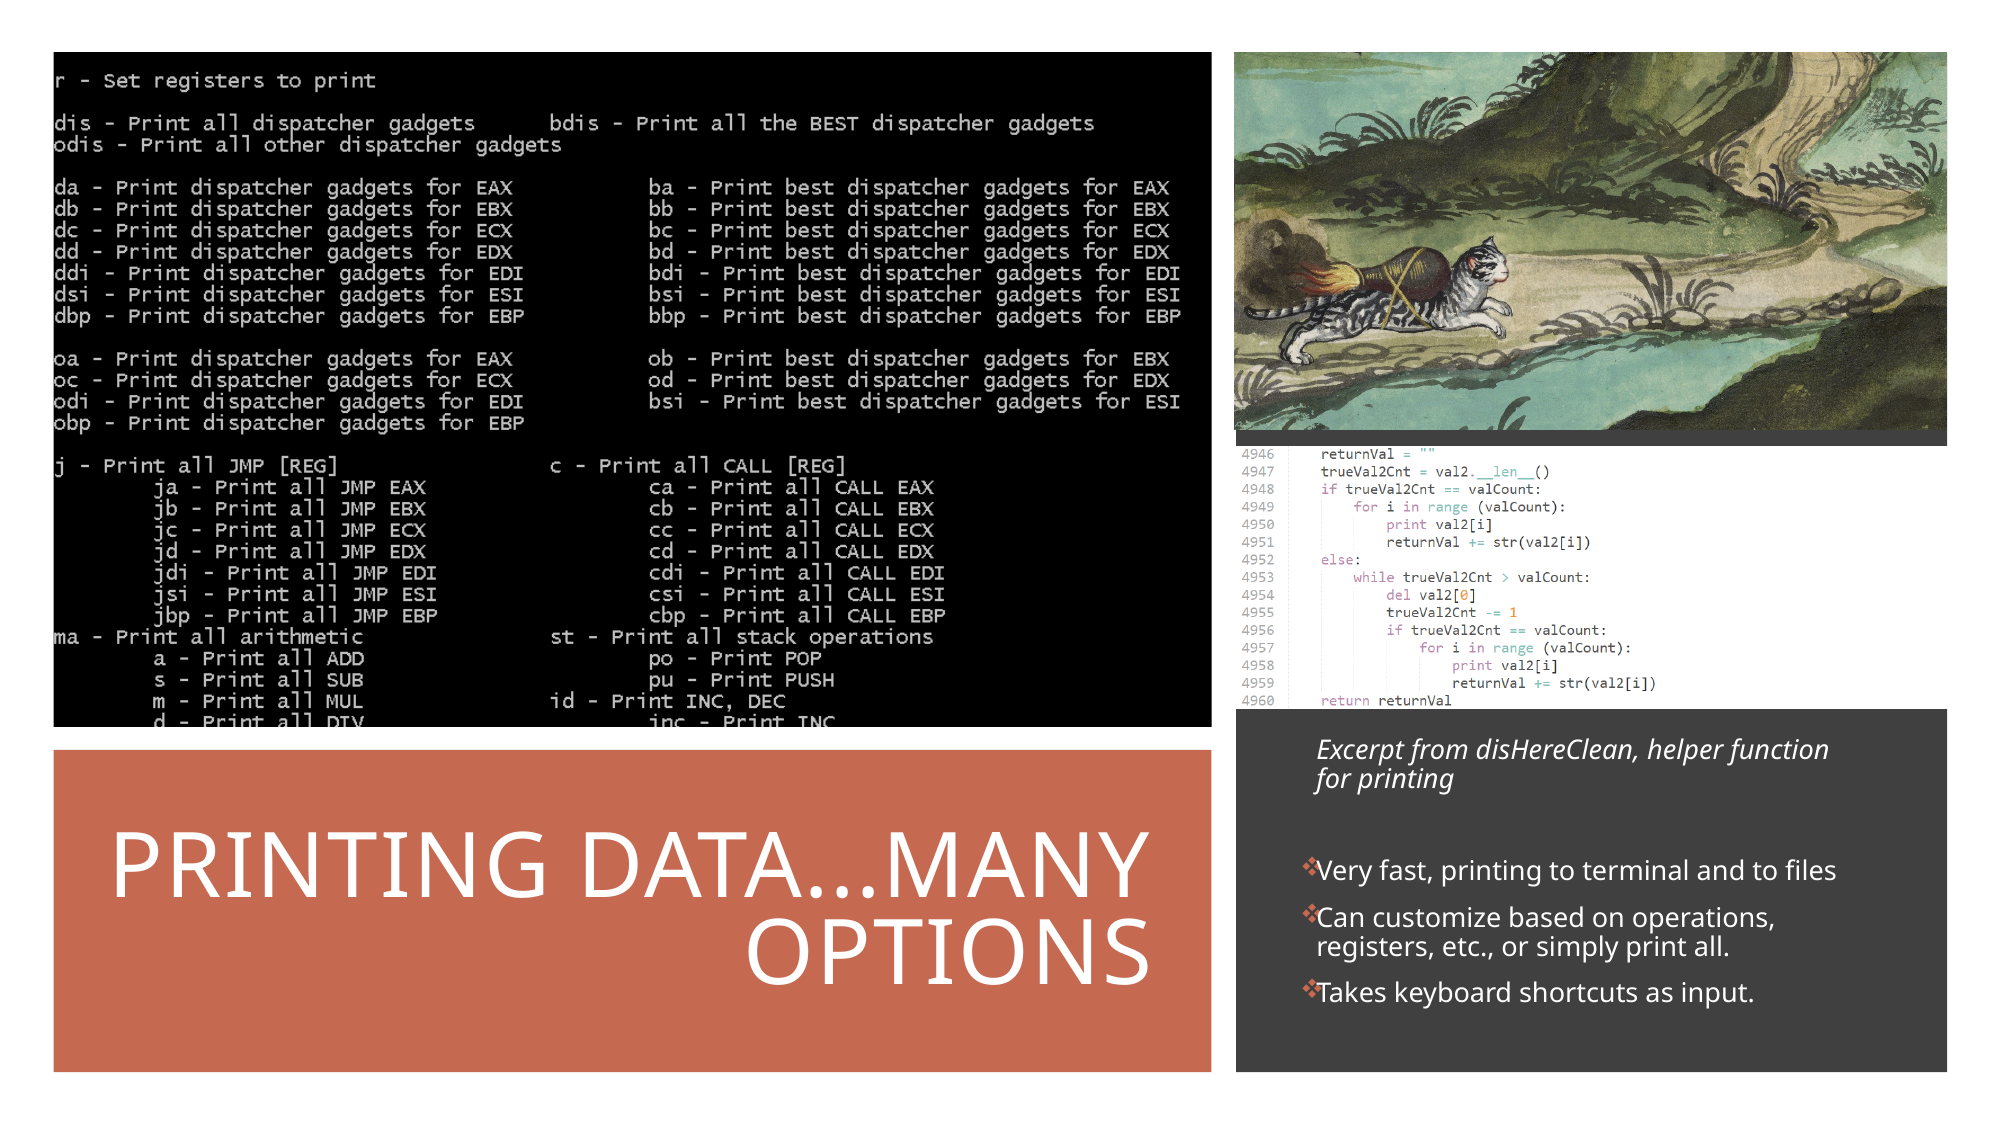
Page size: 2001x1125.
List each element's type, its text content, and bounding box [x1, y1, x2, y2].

title Printing Data...Many Options [85, 782, 1168, 1049]
text_box [1235, 437, 1948, 442]
text_box [1235, 716, 1948, 1074]
list Excerpt from disHereClean, helper function for printing Very fast, printing to terminal and to files Can customize based on operations, registers, etc., or simply print all. Takes keyboard shortcuts as input. [1292, 724, 1855, 1020]
picture [1235, 446, 2000, 709]
picture [53, 52, 1212, 727]
text_box [52, 749, 1213, 1073]
picture [1234, 52, 1947, 431]
